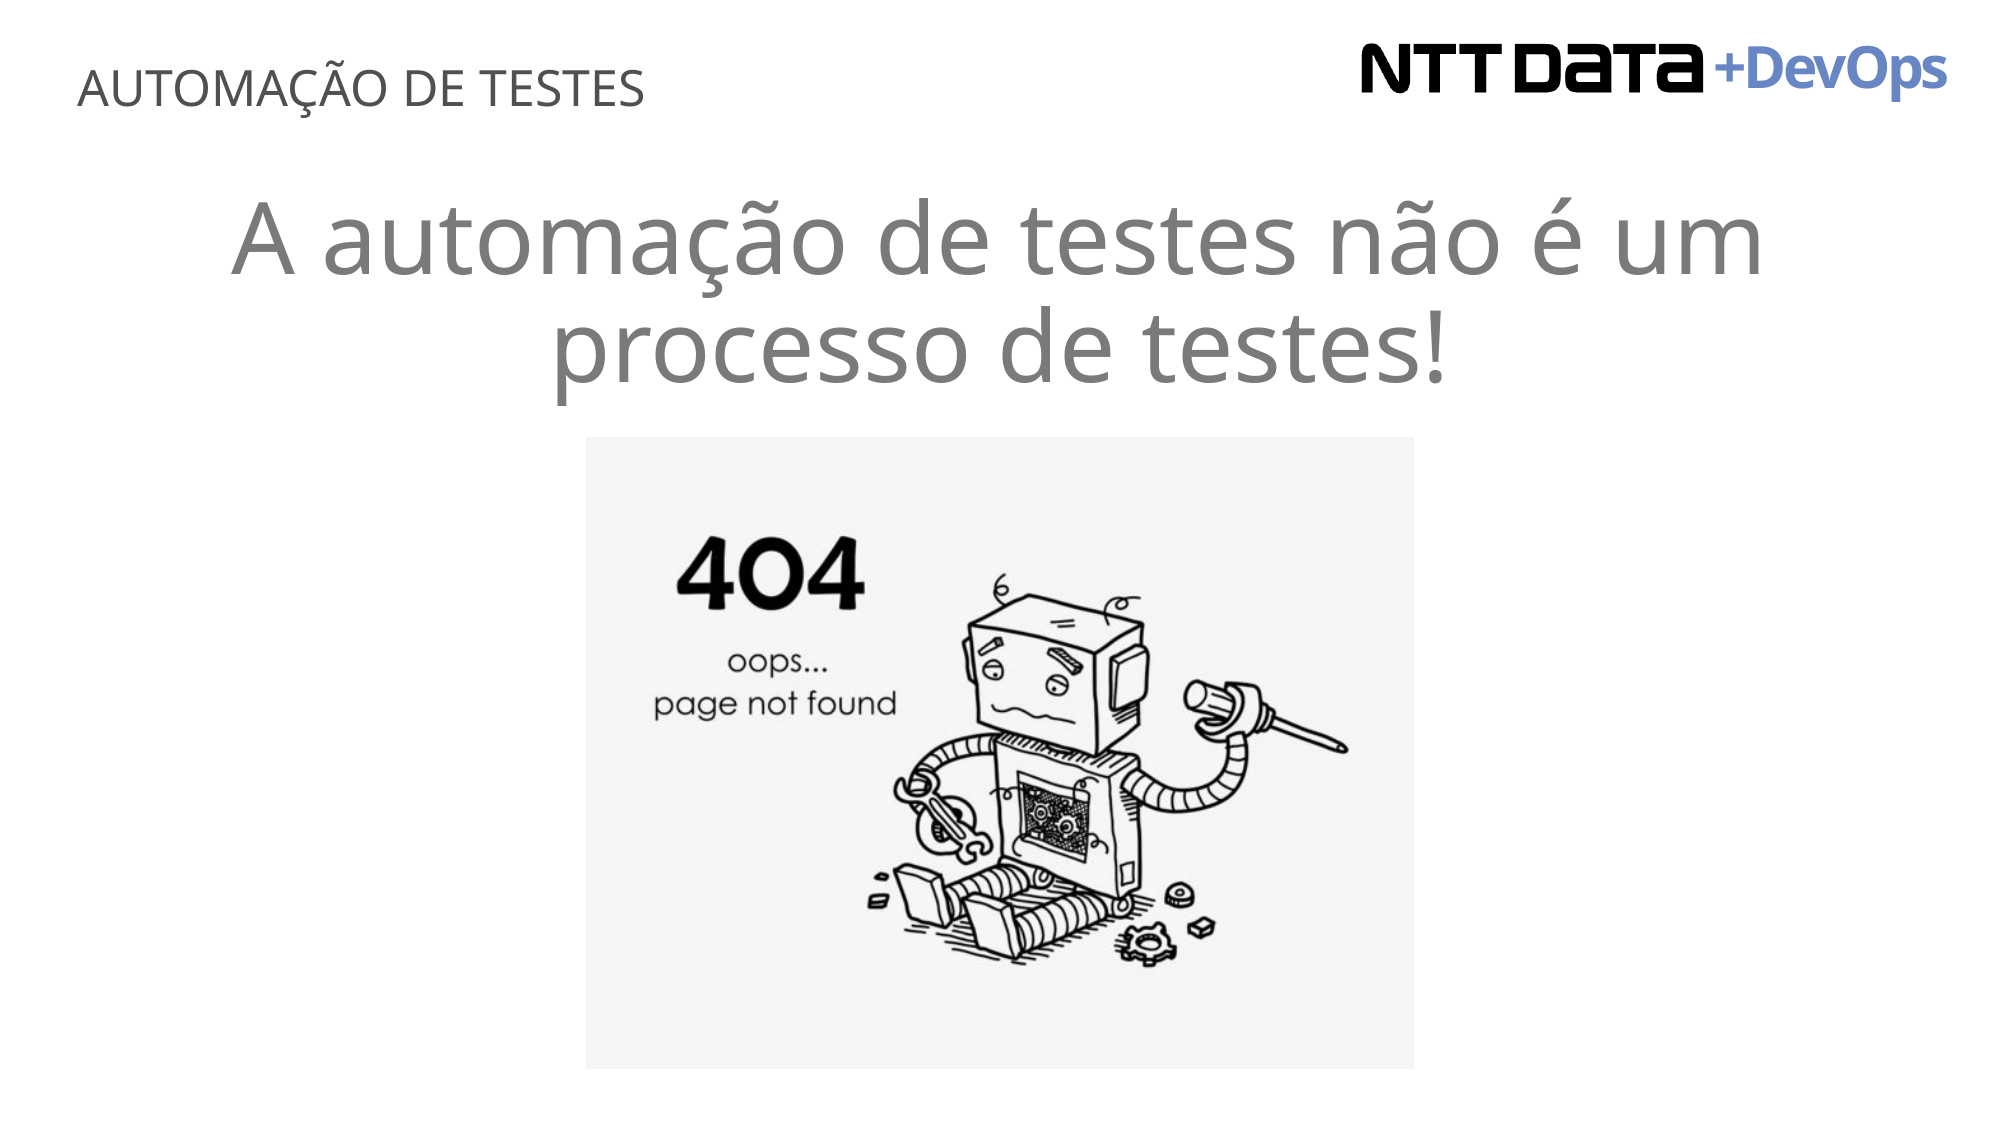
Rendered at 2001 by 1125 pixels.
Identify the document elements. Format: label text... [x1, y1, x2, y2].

picture [1337, 19, 1726, 116]
title AUTOMAÇÃO DE TESTES [62, 31, 1153, 149]
list A automação de testes não é um processo de testes! [145, 180, 1855, 299]
picture [586, 437, 1414, 1069]
